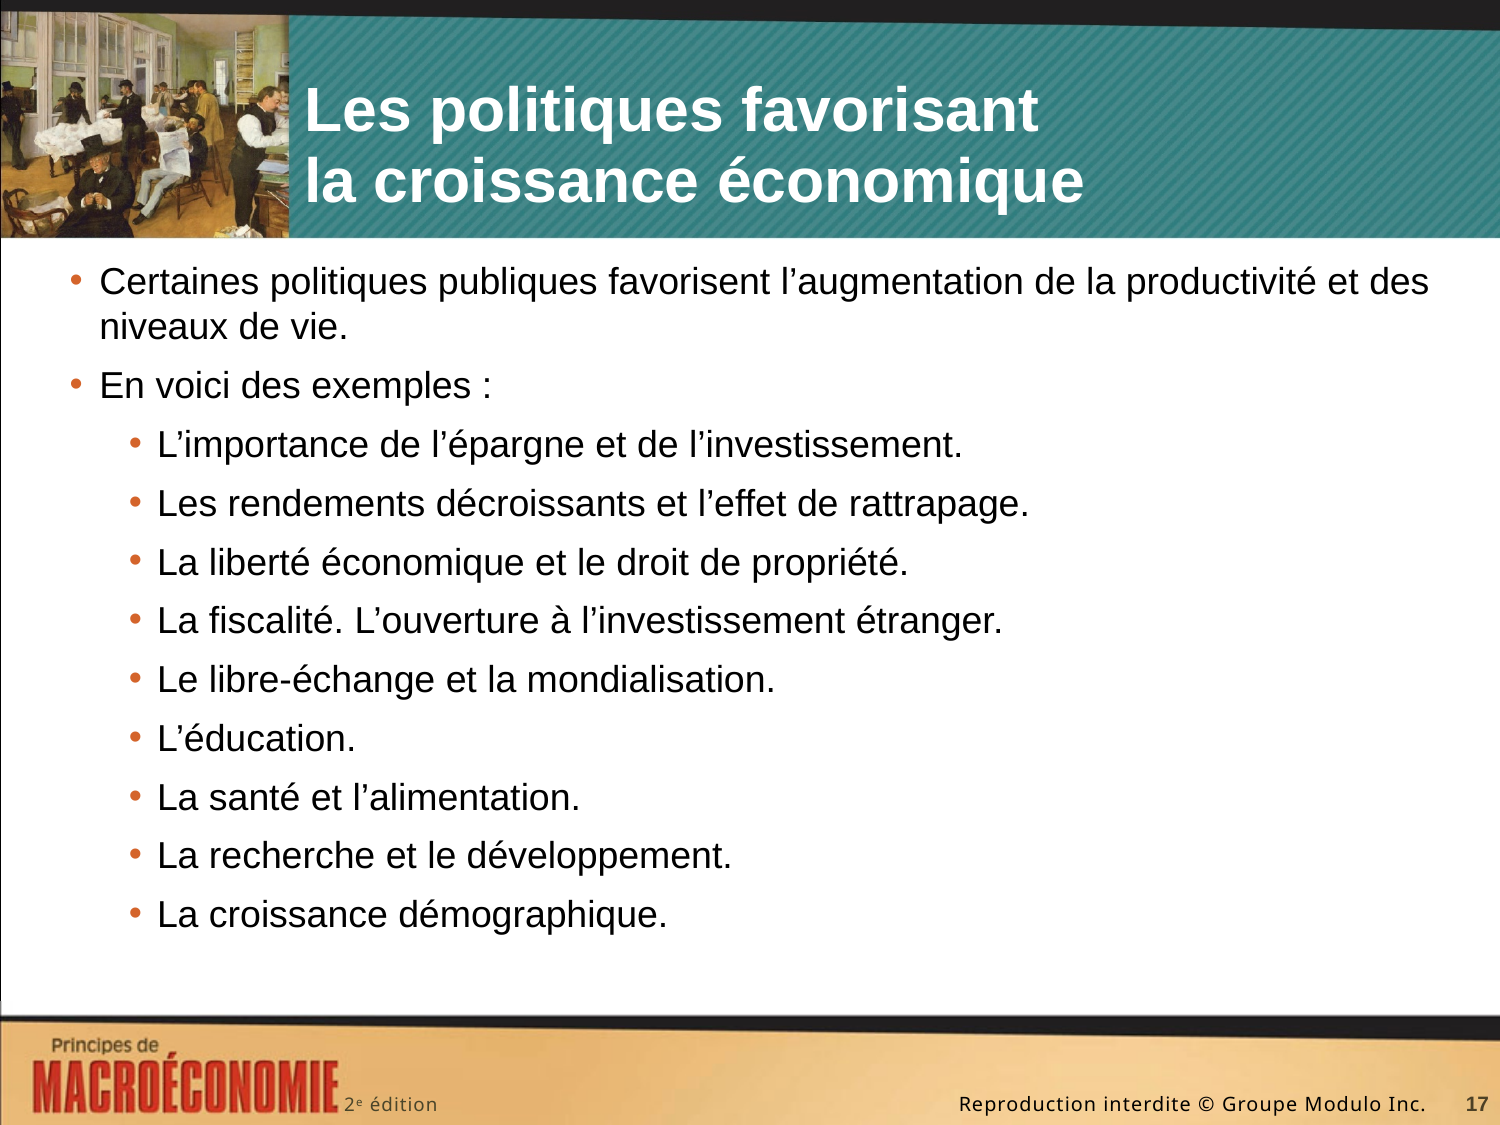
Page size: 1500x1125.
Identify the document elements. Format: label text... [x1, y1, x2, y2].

picture [1412, 1102, 1417, 1110]
list Certaines politiques publiques favorisent l’augmentation de la productivité et des niveaux de vie. En voici des exemples : L’importance de l’épargne et de l’investissement. Les rendements décroissants et l’effet de rattrapage. La liberté économique et le droit de propriété. La fiscalité. L’ouverture à l’investissement étranger. Le libre-échange et la mondialisation. L’éducation. La santé et l’alimentation. La recherche et le développement. La croissance démographique. [24, 249, 1466, 981]
slide_number 17 [1417, 1070, 1489, 1125]
picture [0, 0, 1500, 1125]
title Les politiques favorisant la croissance économique [304, 32, 1431, 223]
